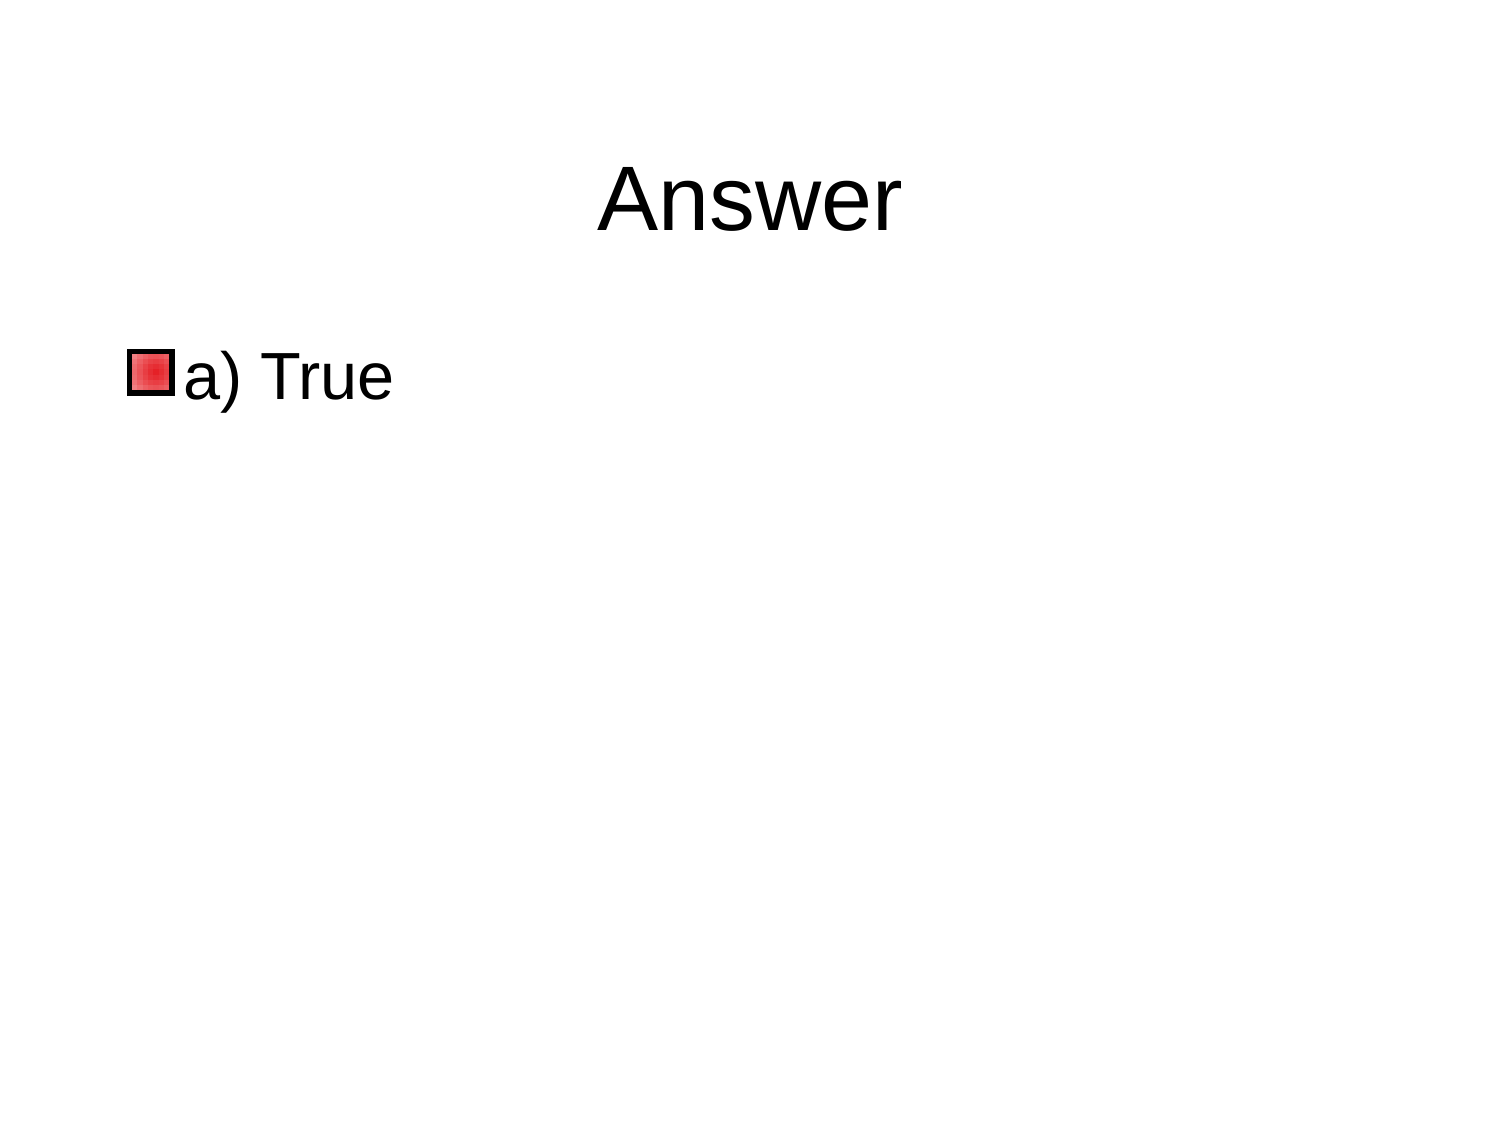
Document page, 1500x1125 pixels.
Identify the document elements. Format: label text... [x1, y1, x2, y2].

list a) True [112, 324, 1388, 1000]
title Answer [112, 99, 1388, 288]
picture [127, 349, 175, 396]
